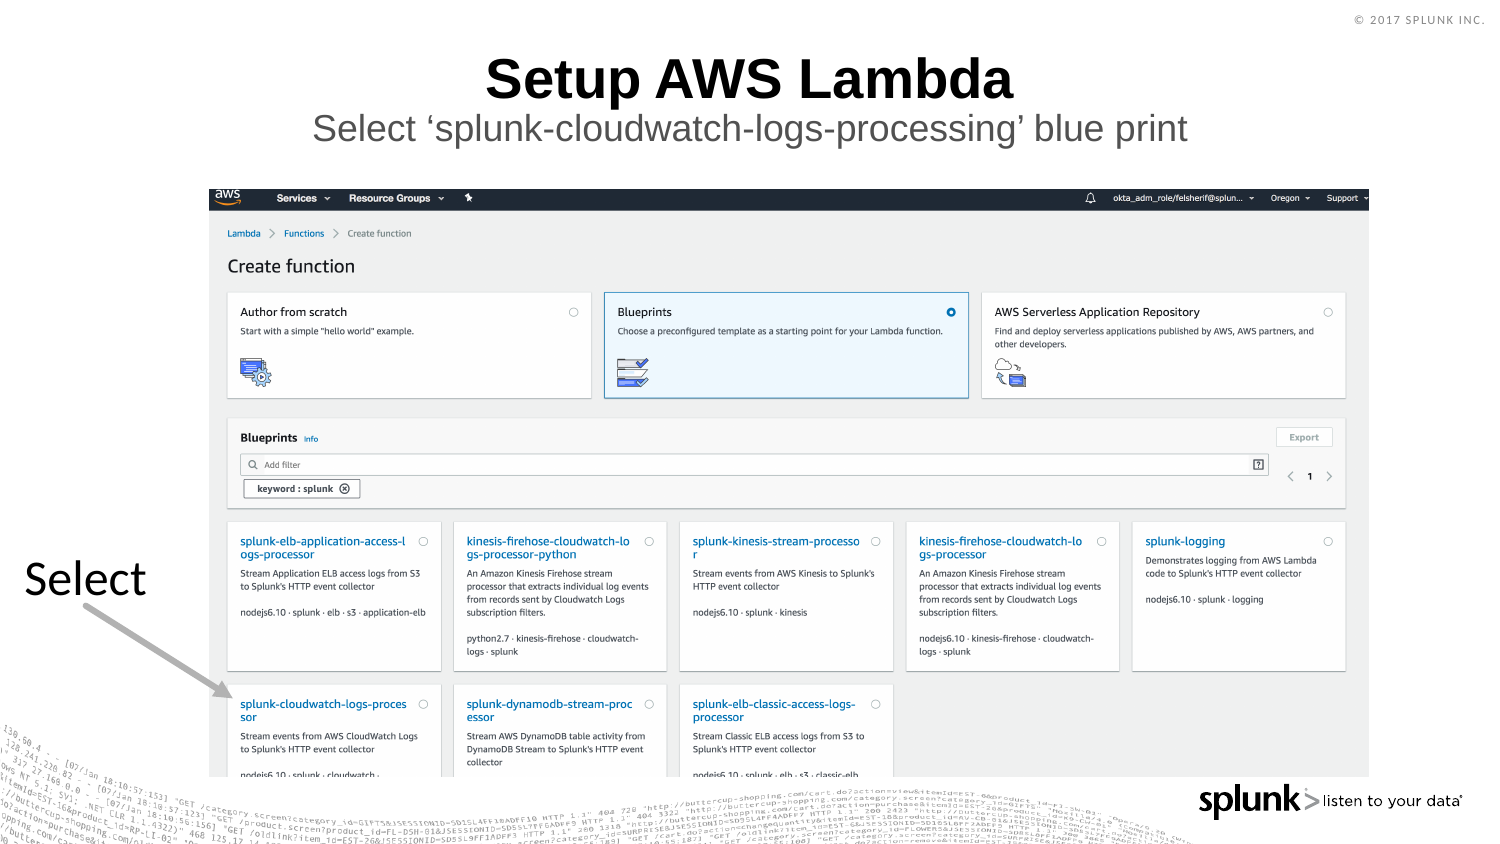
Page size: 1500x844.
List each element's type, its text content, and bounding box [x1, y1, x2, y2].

picture [0, 0, 1500, 844]
title Setup AWS Lambda [56, 38, 1444, 93]
text_box Select [24, 545, 148, 606]
subtitle Select ‘splunk-cloudwatch-logs-processing’ blue print [56, 108, 1444, 142]
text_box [85, 606, 233, 699]
